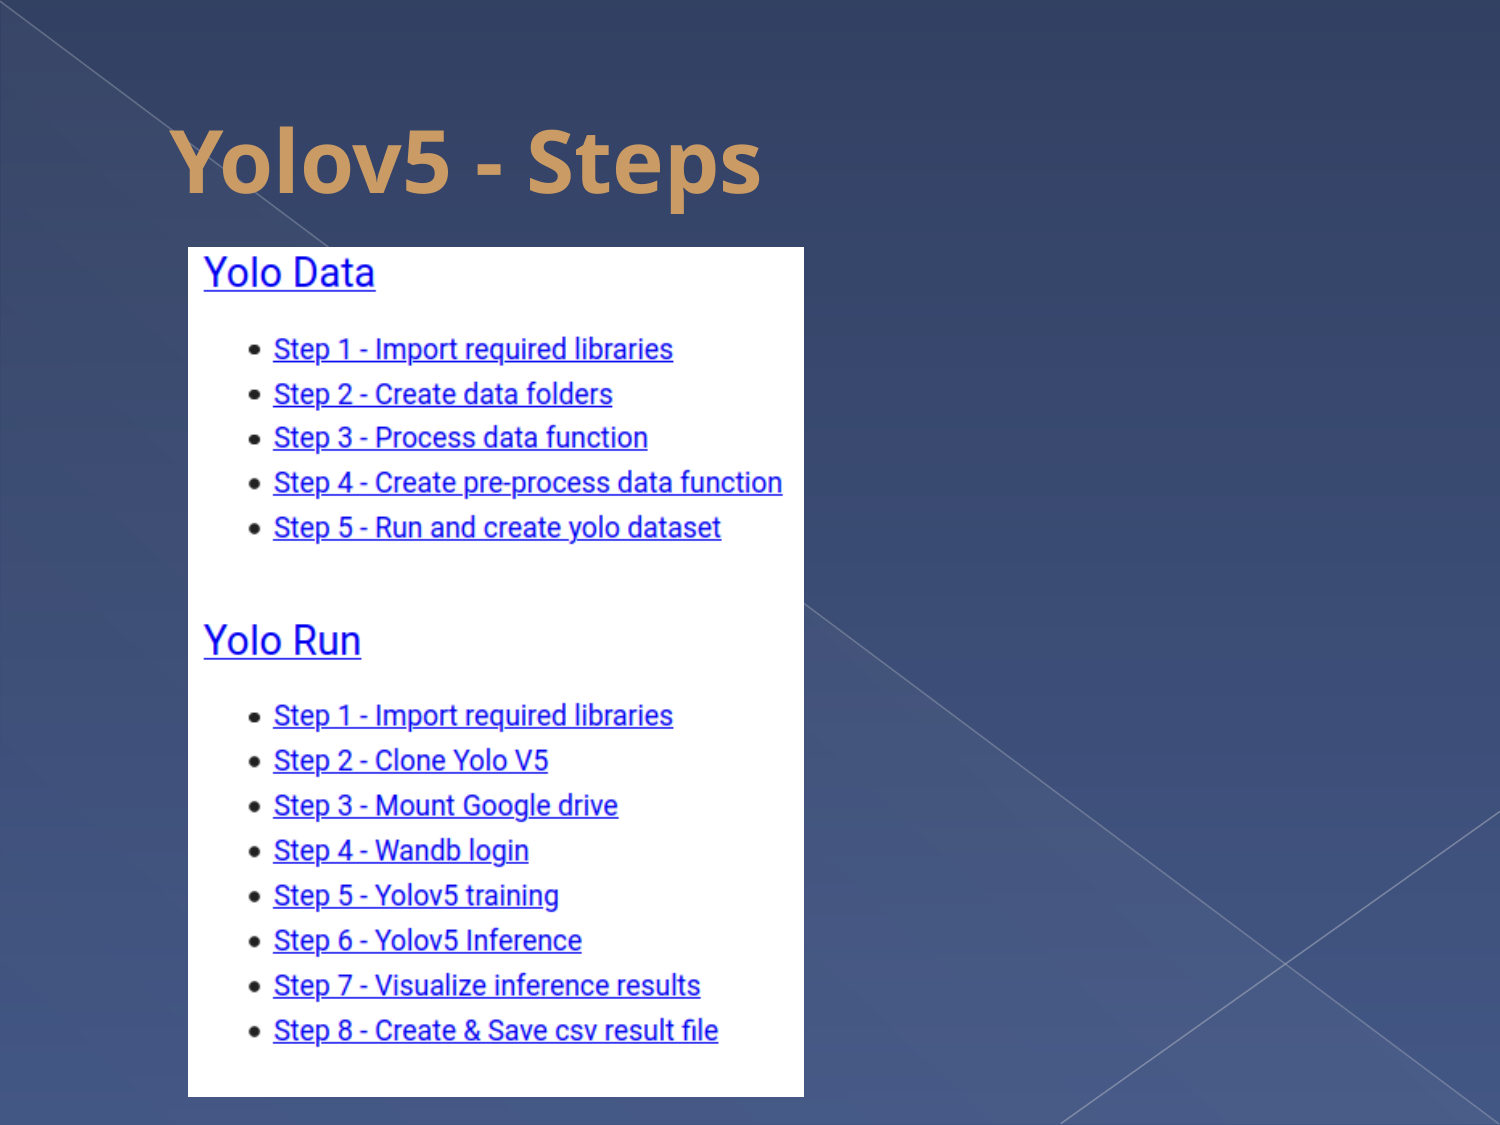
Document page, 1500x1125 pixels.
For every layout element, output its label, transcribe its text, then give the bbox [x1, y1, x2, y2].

picture [188, 247, 804, 1097]
text_box Yolov5 - Steps [74, 43, 1425, 274]
